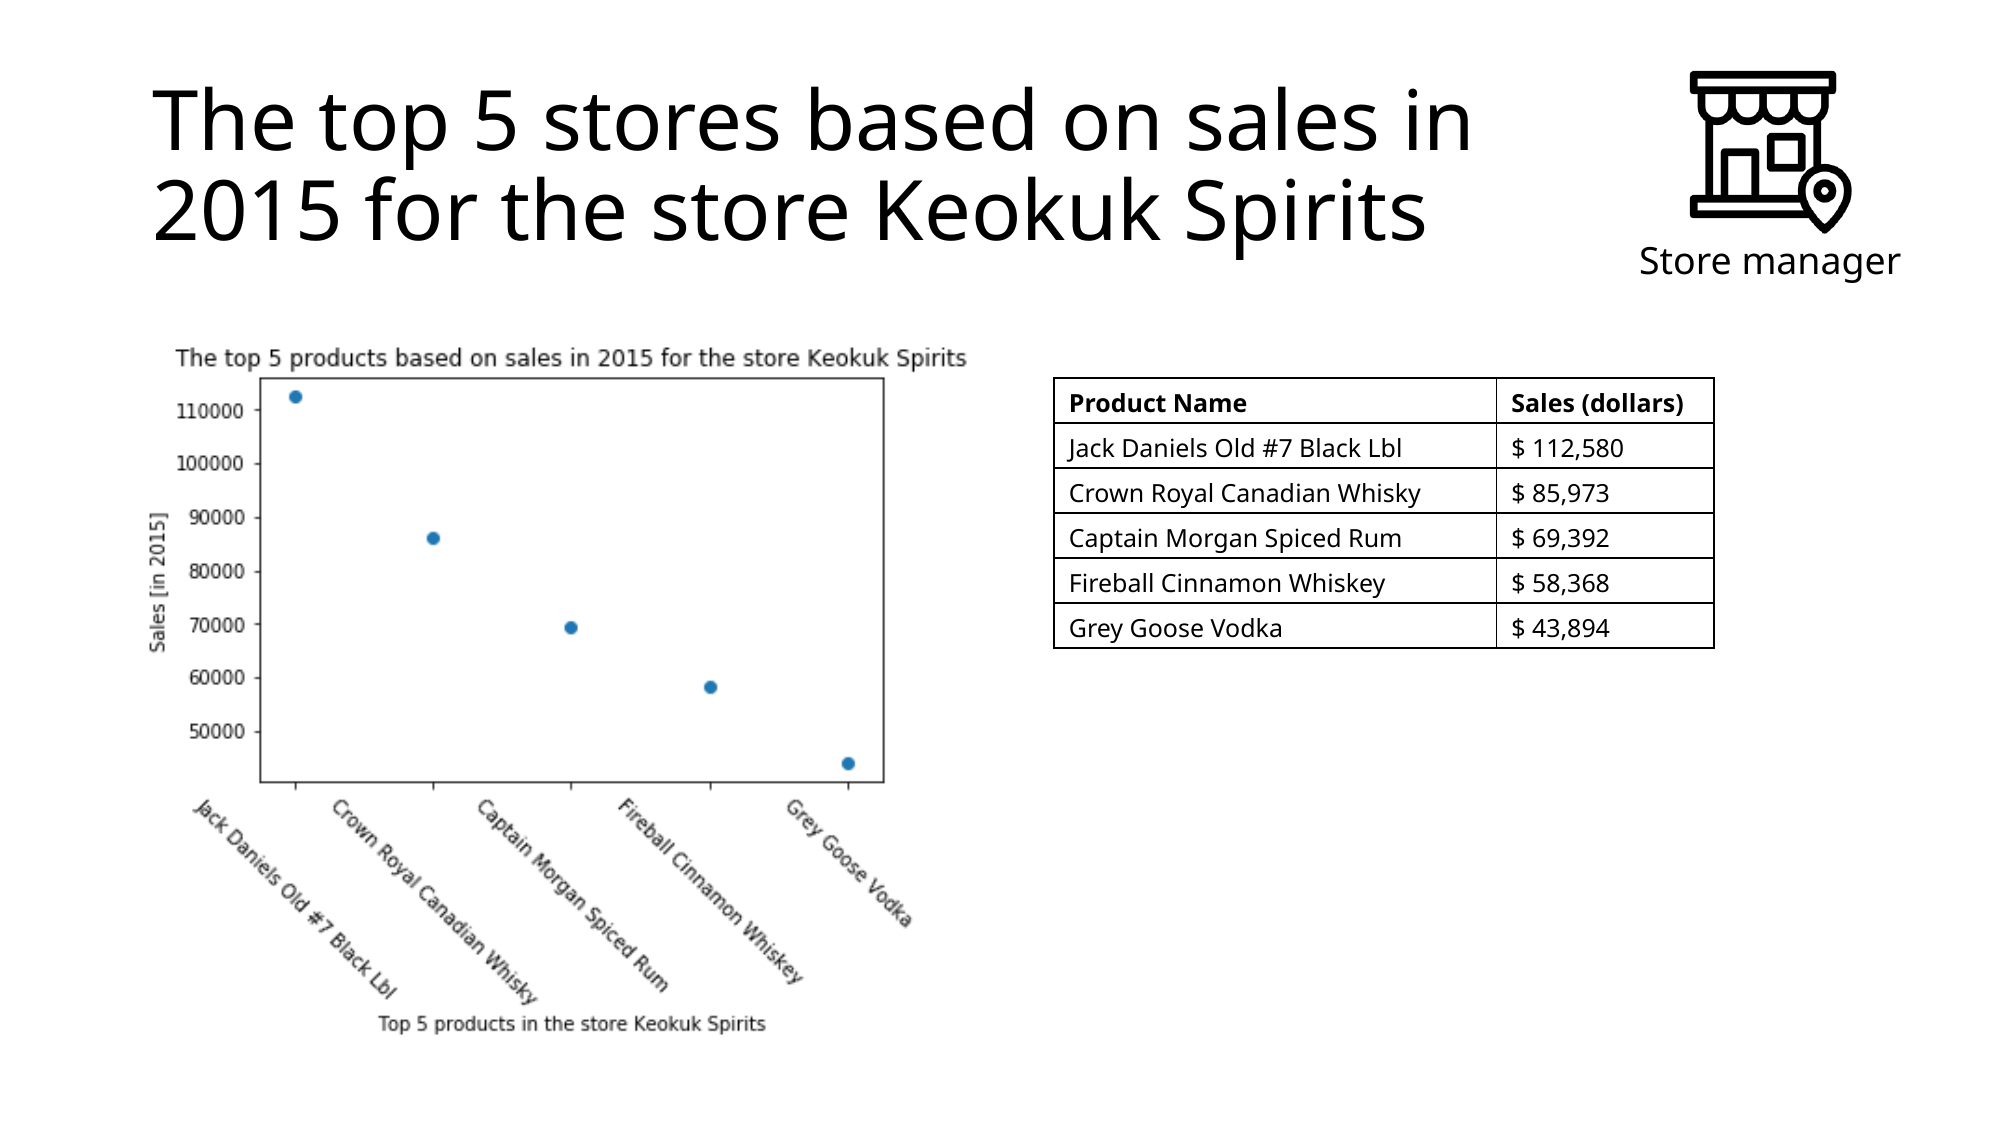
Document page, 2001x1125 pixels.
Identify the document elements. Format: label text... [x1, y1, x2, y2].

table_cell Grey Goose Vodka [1055, 604, 1496, 647]
table_header Product Name [1055, 379, 1496, 422]
table_cell $ 85,973 [1497, 469, 1713, 512]
picture [137, 335, 980, 1048]
table_cell $ 69,392 [1497, 514, 1713, 557]
table_cell $ 112,580 [1497, 424, 1713, 467]
table_cell Fireball Cinnamon Whiskey [1055, 559, 1496, 602]
table_cell Captain Morgan Spiced Rum [1055, 514, 1496, 557]
table_header Sales (dollars) [1497, 379, 1713, 422]
table_cell $ 58,368 [1497, 559, 1713, 602]
title The top 5 stores based on sales in 2015 for the store Keokuk Spirits [137, 59, 1517, 278]
table_cell $ 43,894 [1497, 604, 1713, 647]
table_cell Jack Daniels Old #7 Black Lbl [1055, 424, 1496, 467]
table_cell Crown Royal Canadian Whisky [1055, 469, 1496, 512]
picture [1678, 59, 1863, 245]
text_box Store manager [1623, 229, 1918, 290]
